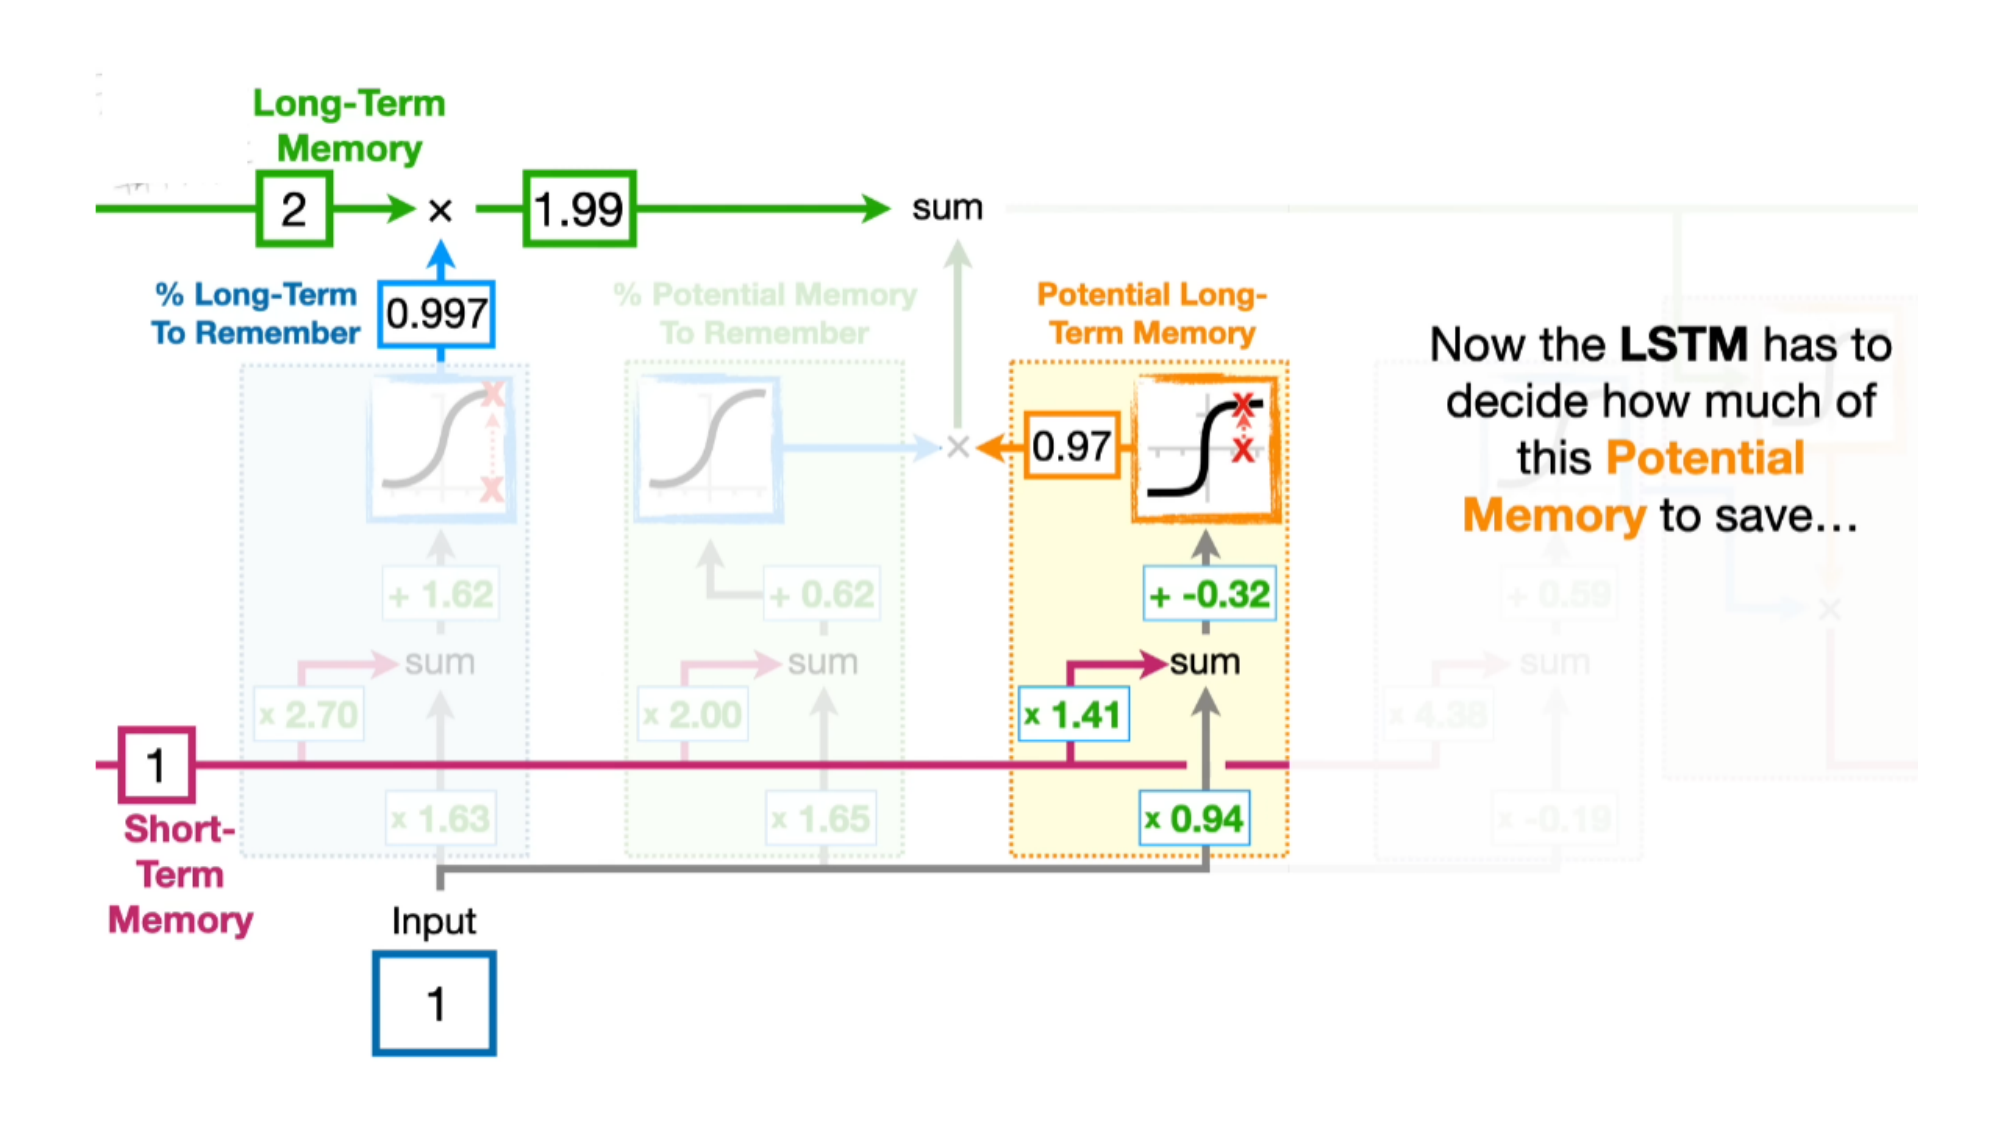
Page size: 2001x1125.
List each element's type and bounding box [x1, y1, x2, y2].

picture [81, 24, 1918, 1101]
